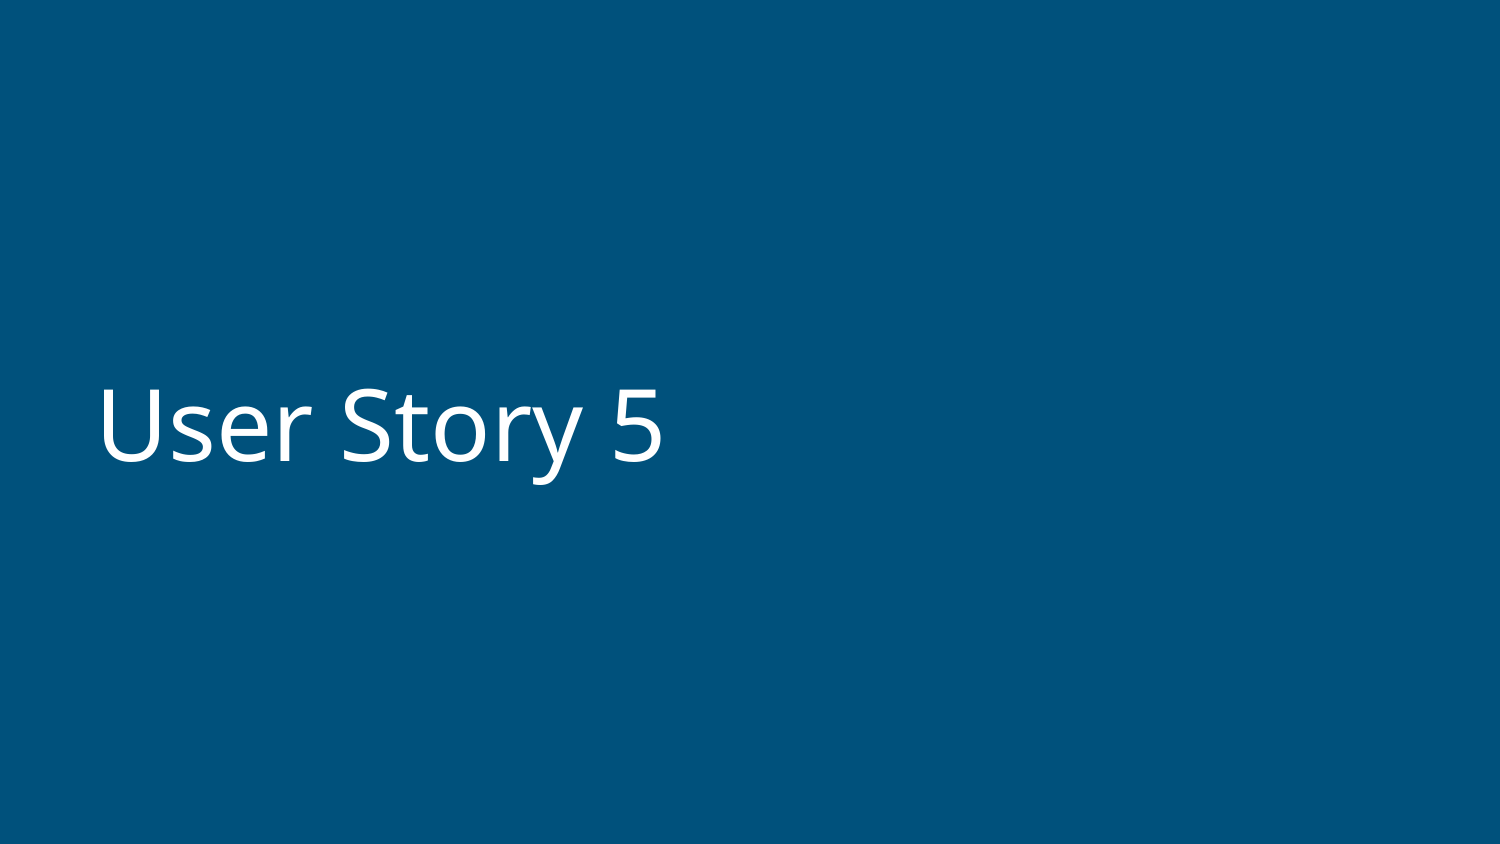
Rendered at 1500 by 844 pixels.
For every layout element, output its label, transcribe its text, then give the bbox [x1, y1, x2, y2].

title User Story 5 [80, 86, 1003, 758]
